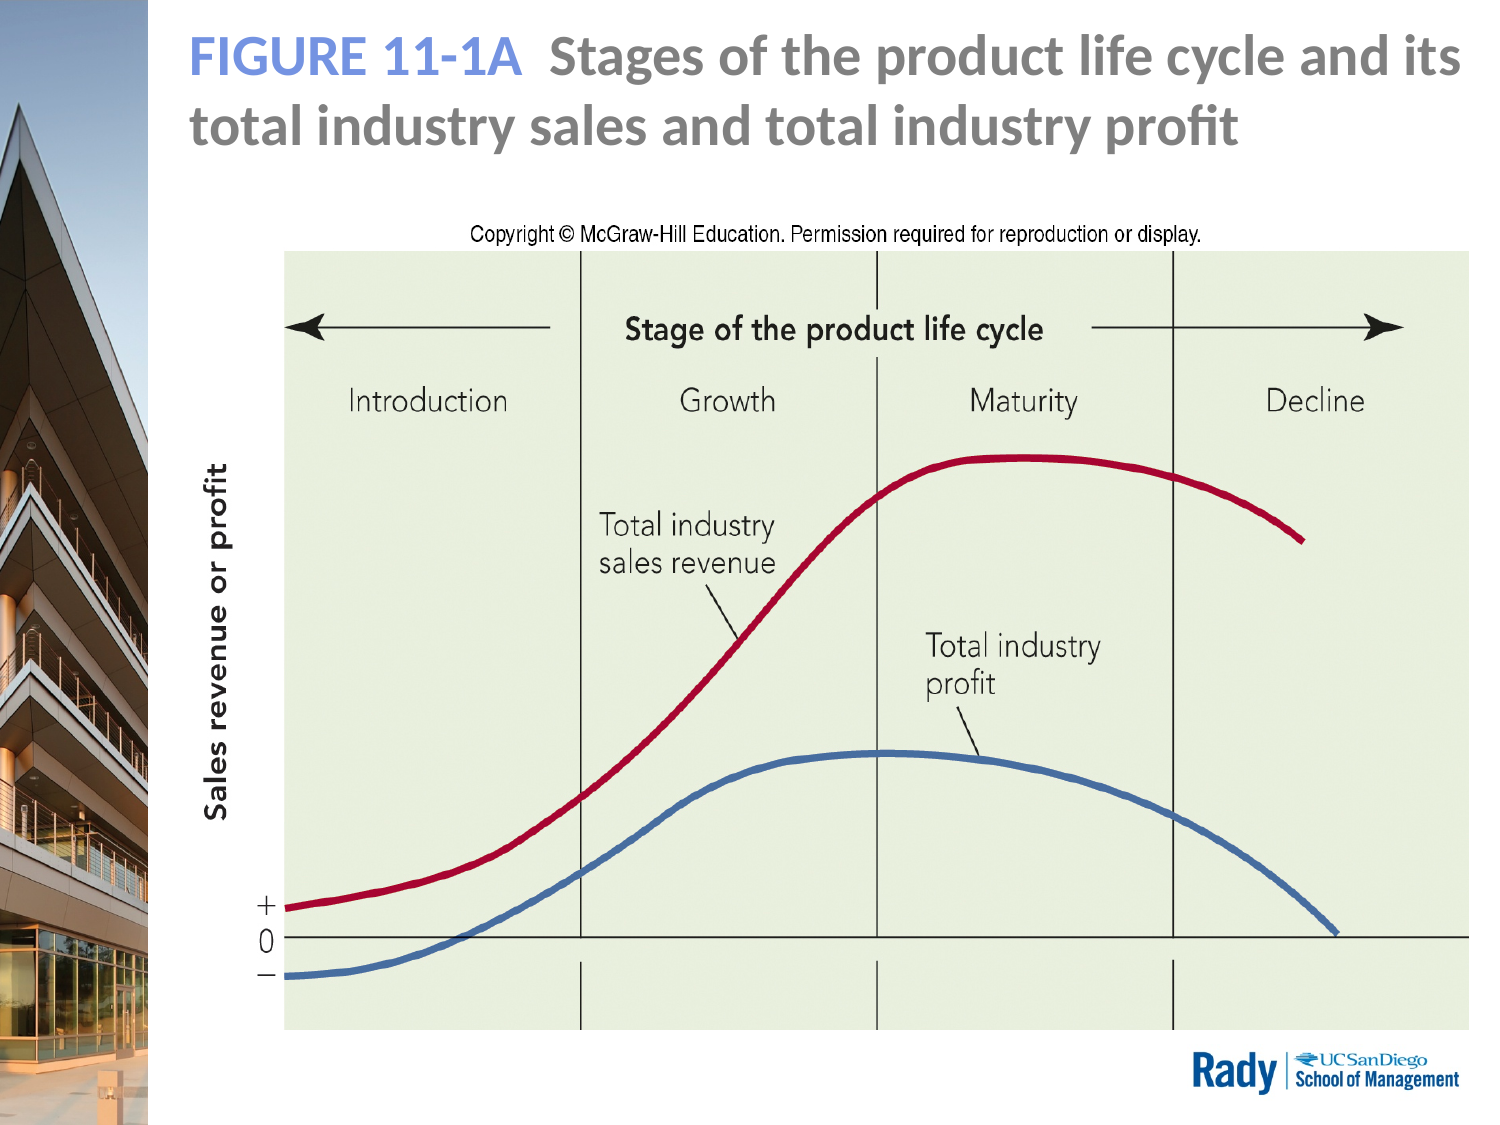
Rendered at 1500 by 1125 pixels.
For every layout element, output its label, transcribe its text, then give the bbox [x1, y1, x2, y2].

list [199, 225, 1469, 1030]
picture [1187, 1044, 1463, 1101]
picture [0, 0, 148, 1125]
title FIGURE 11-1A Stages of the product life cycle and its total industry sales and total industry profit [174, 37, 1500, 138]
